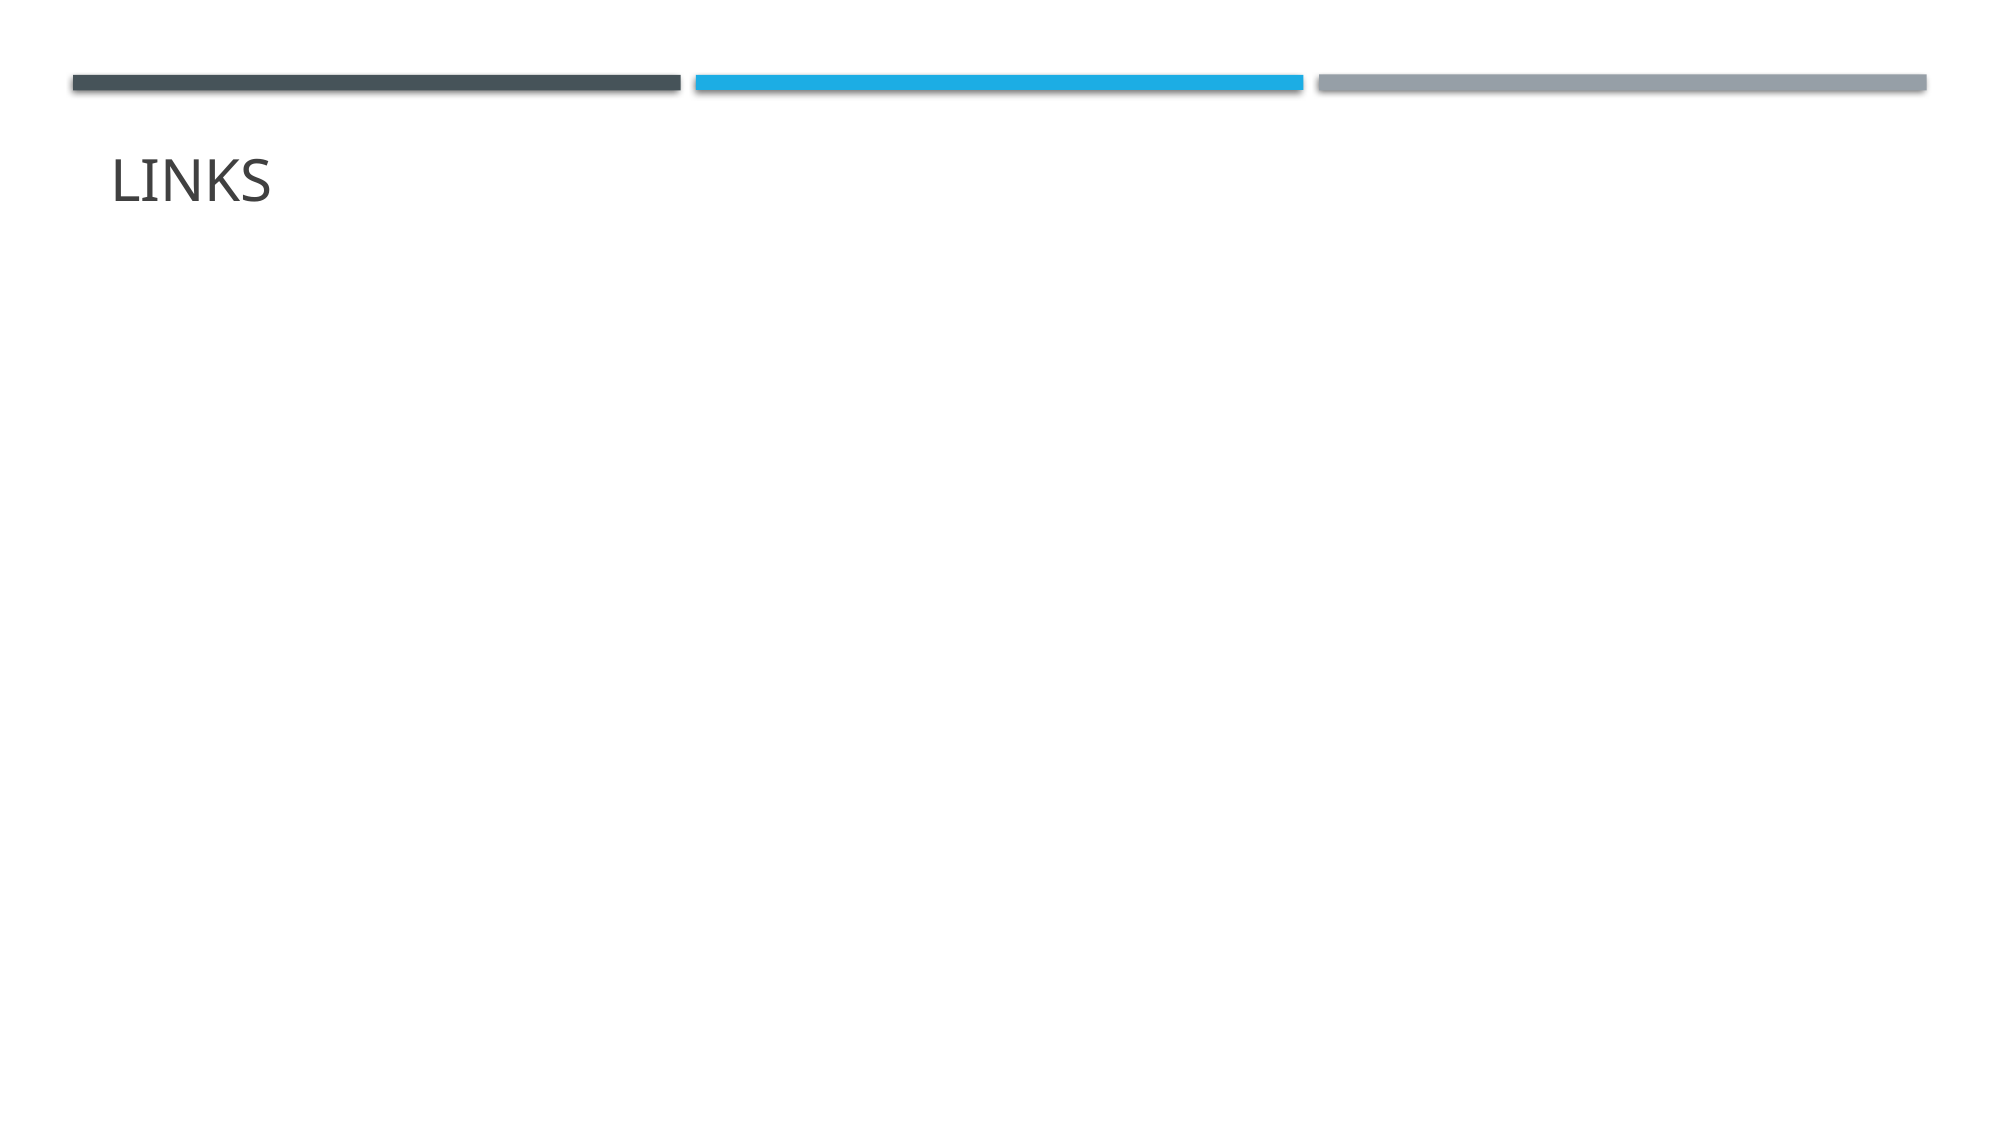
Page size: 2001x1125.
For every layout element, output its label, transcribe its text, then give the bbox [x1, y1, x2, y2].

title links [95, 81, 1905, 276]
